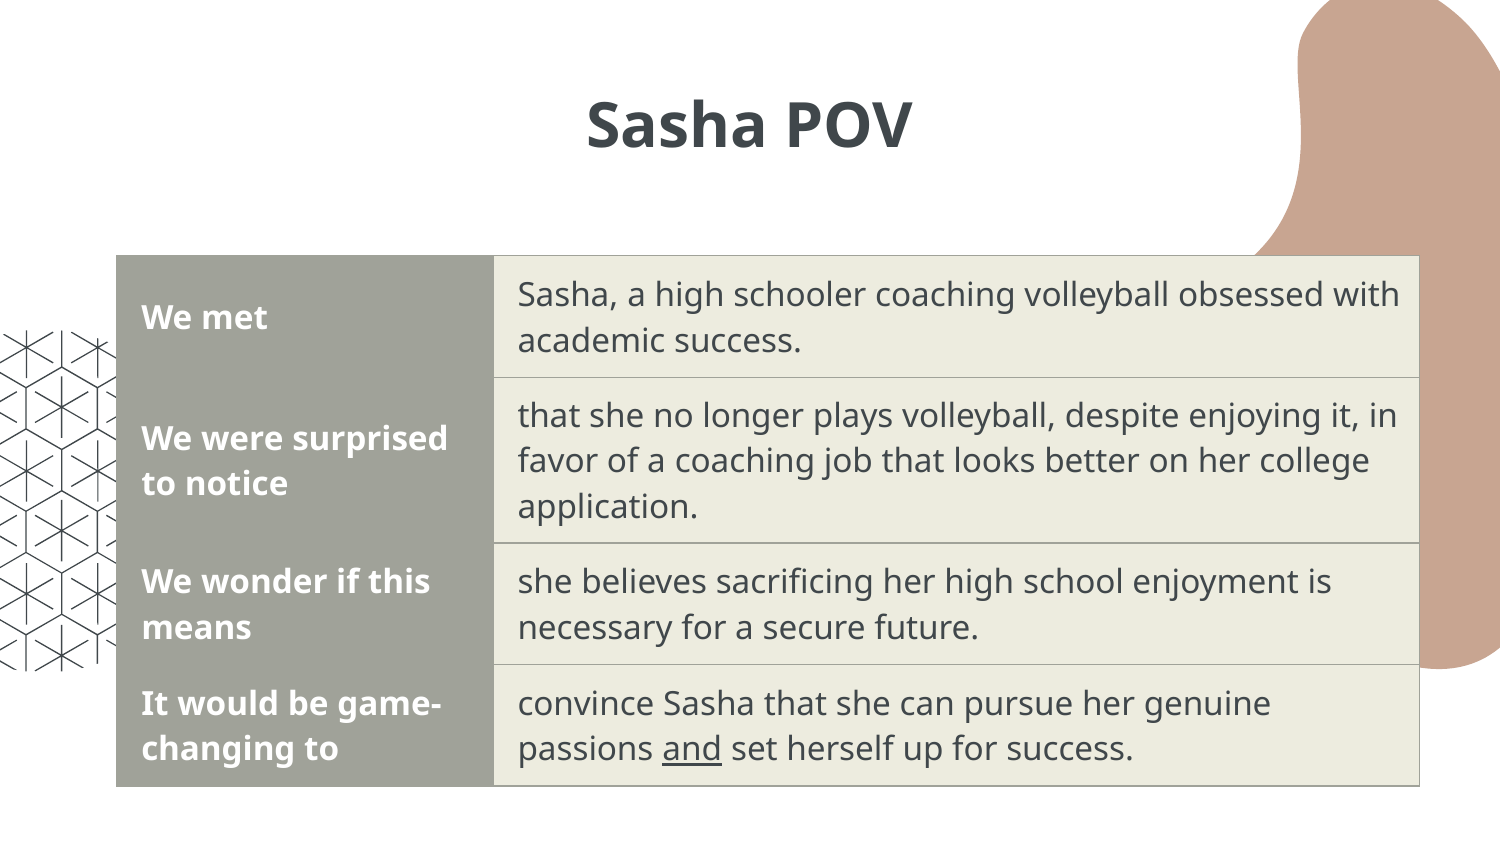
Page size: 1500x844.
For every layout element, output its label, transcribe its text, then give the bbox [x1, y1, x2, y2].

table_cell It would be game-changing to [118, 665, 493, 785]
table_header Sasha, a high schooler coaching volleyball obsessed with academic success. [494, 256, 1419, 377]
table_header We met [118, 256, 493, 377]
table_cell We wonder if this means [118, 544, 493, 664]
table_cell she believes sacrificing her high school enjoyment is necessary for a secure future. [494, 544, 1419, 664]
table_cell that she no longer plays volleyball, despite enjoying it, in favor of a coaching job that looks better on her college application. [494, 378, 1419, 542]
title Sasha POV [116, 85, 1383, 175]
table_cell We were surprised to notice [118, 378, 493, 542]
table_cell convince Sasha that she can pursue her genuine passions and set herself up for success. [494, 665, 1419, 785]
